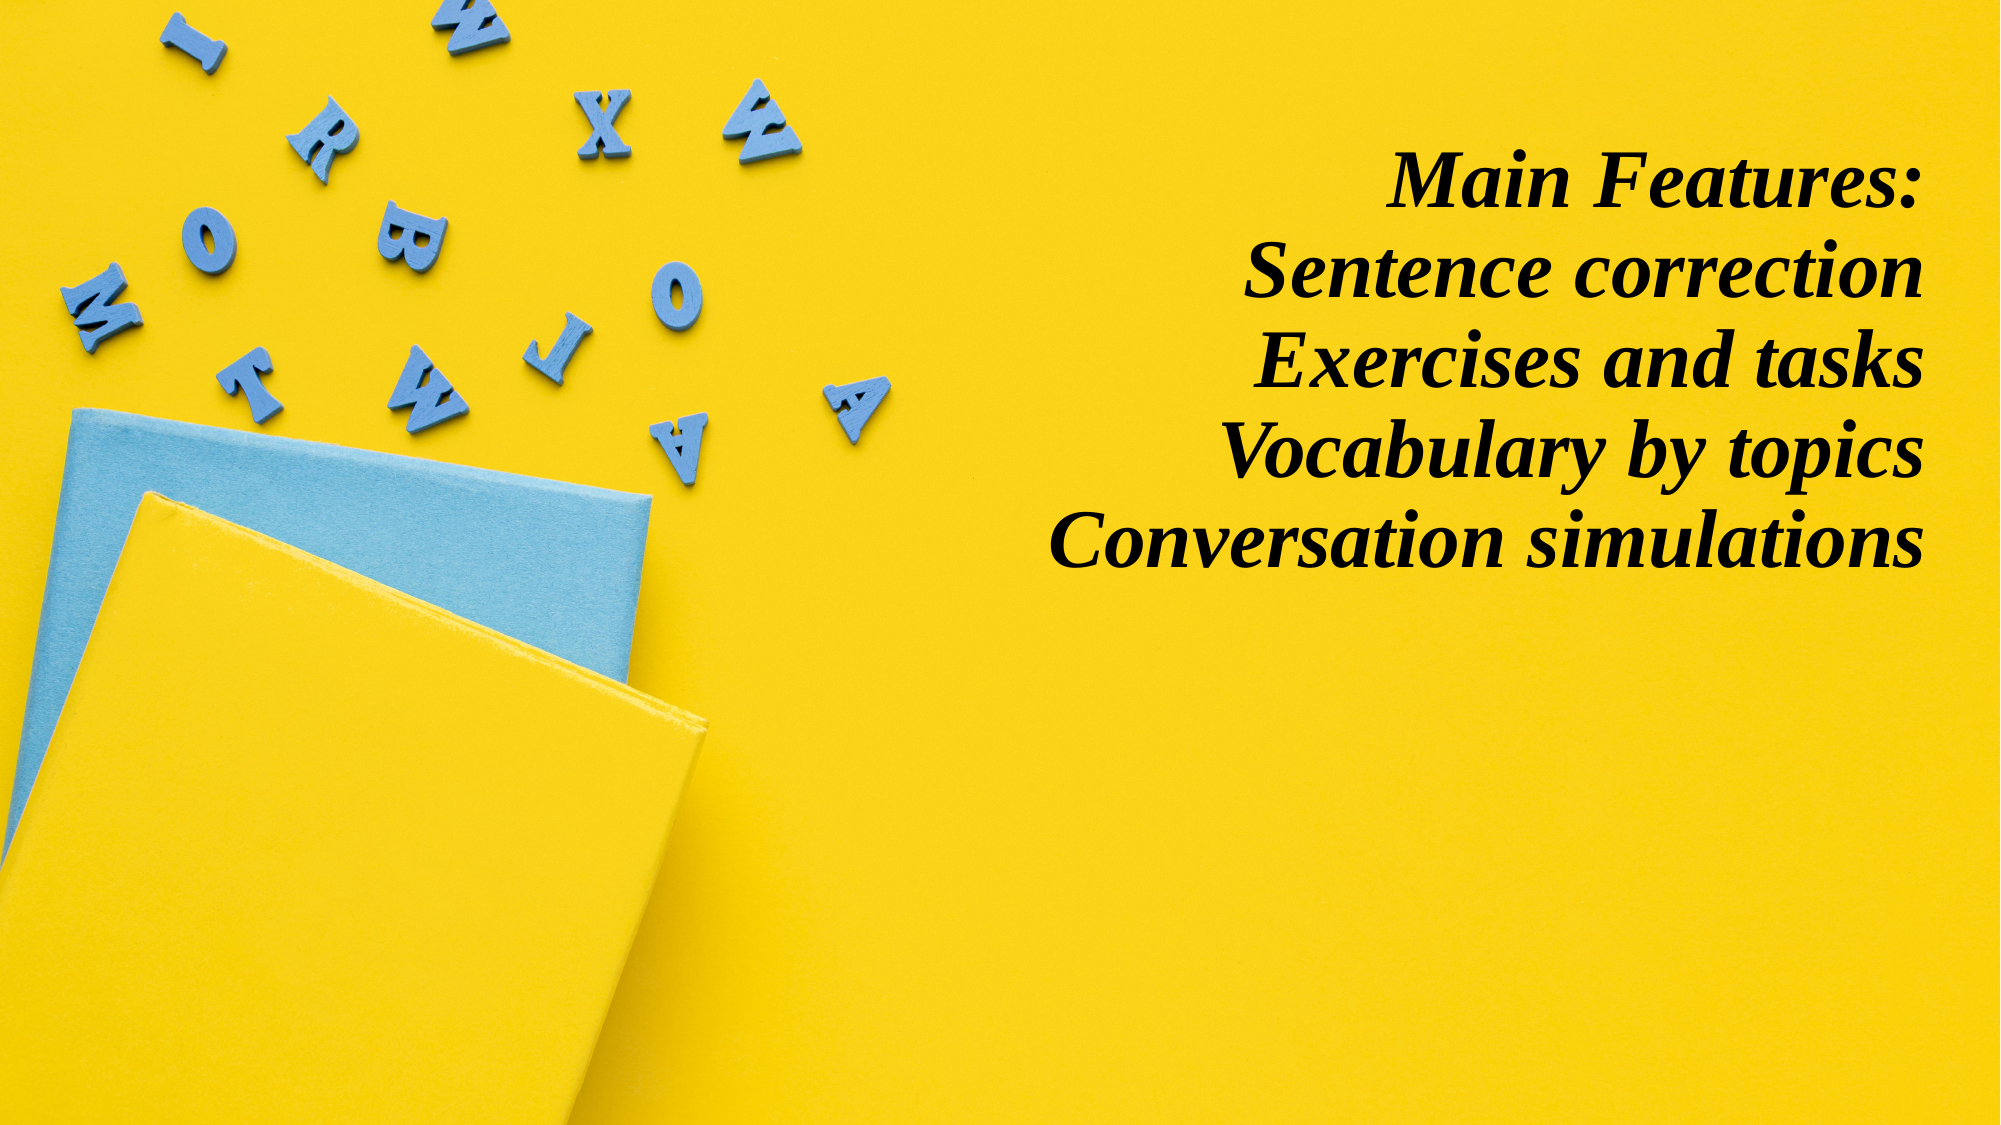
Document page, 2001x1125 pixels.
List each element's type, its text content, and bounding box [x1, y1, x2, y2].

picture [0, 0, 2001, 1125]
title Main Features: Sentence correction Exercises and tasks Vocabulary by topics Conversation simulations [112, 45, 1942, 675]
